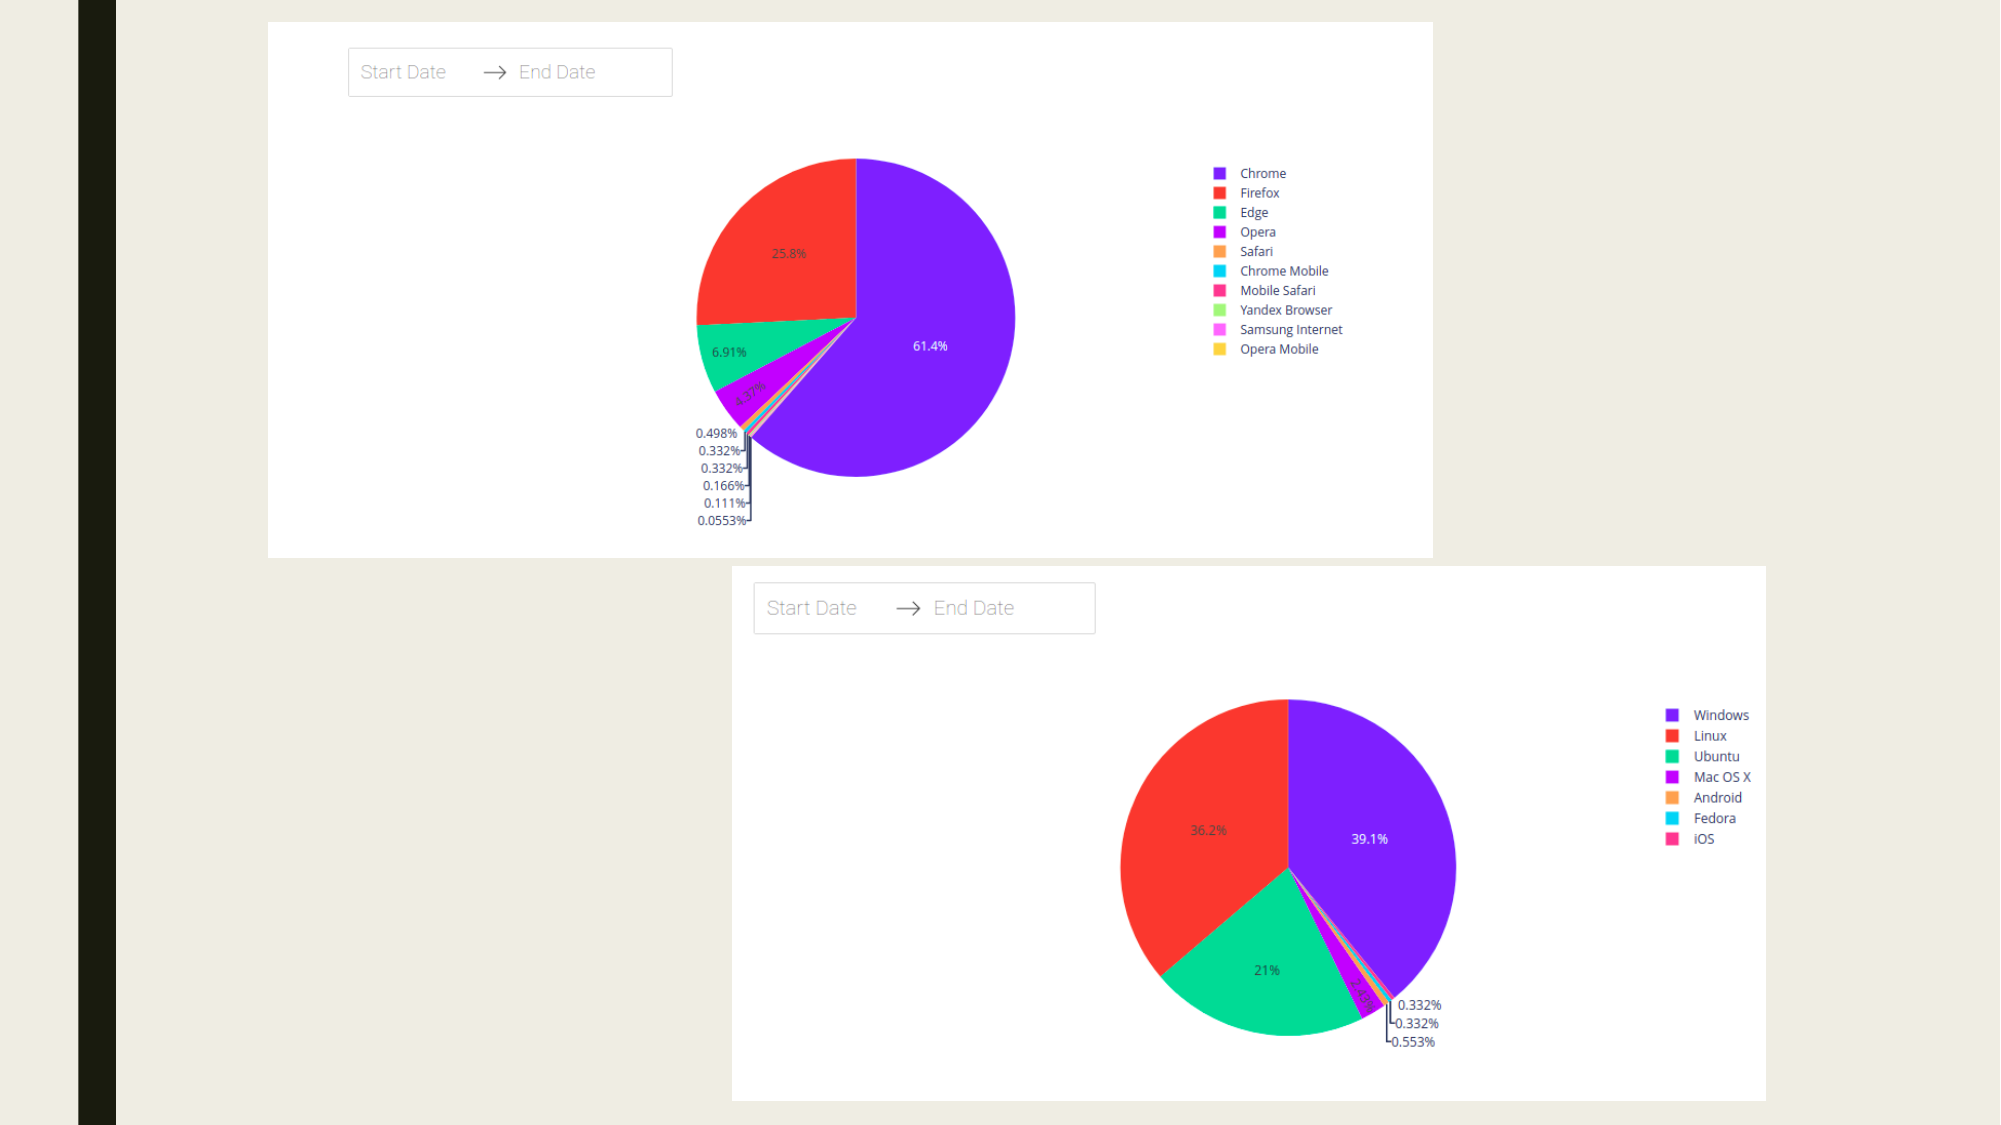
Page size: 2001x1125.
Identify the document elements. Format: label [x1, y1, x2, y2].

picture [731, 566, 1766, 1101]
picture [268, 22, 1433, 558]
